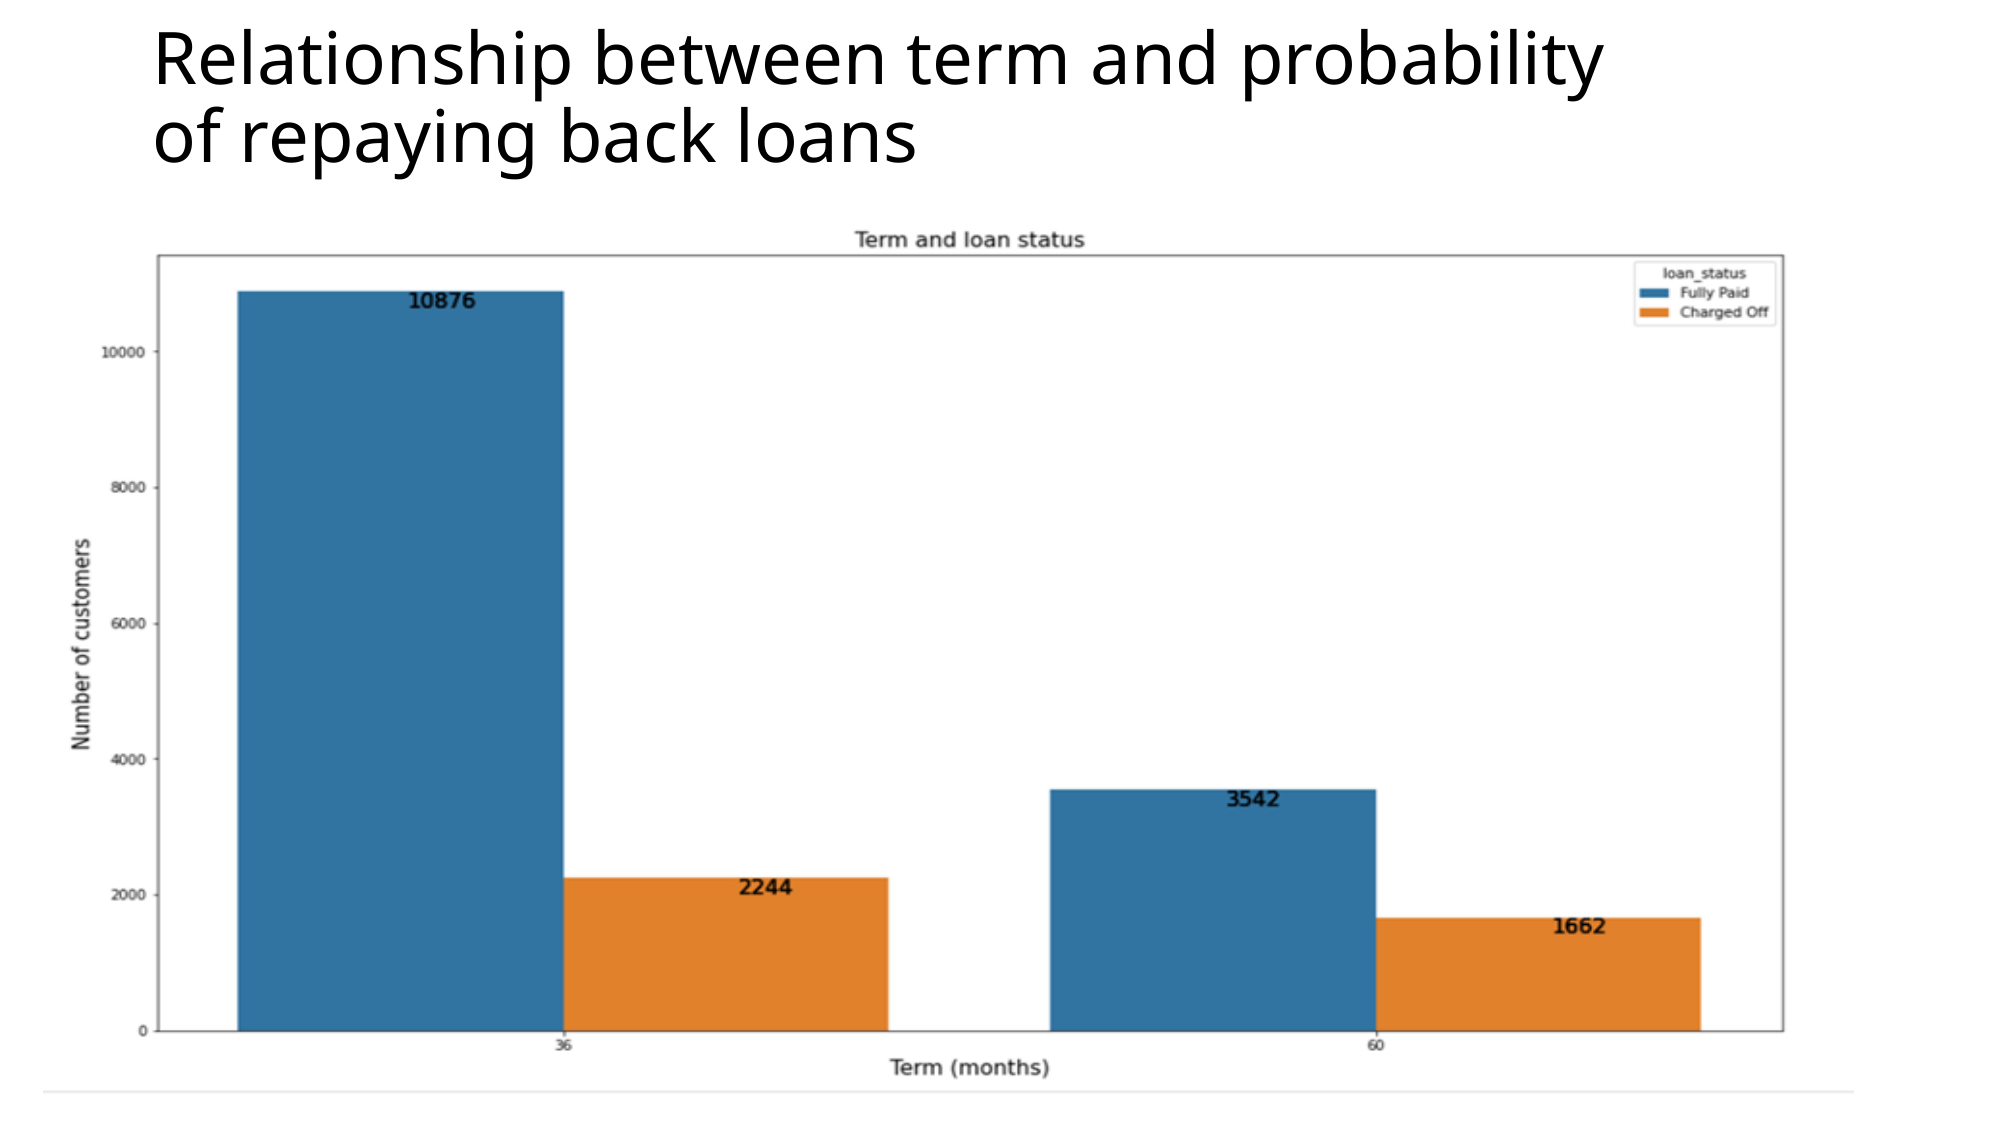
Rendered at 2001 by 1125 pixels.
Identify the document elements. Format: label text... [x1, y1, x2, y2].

title Relationship between term and probability of repaying back loans [137, 13, 1909, 187]
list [43, 213, 1854, 1094]
